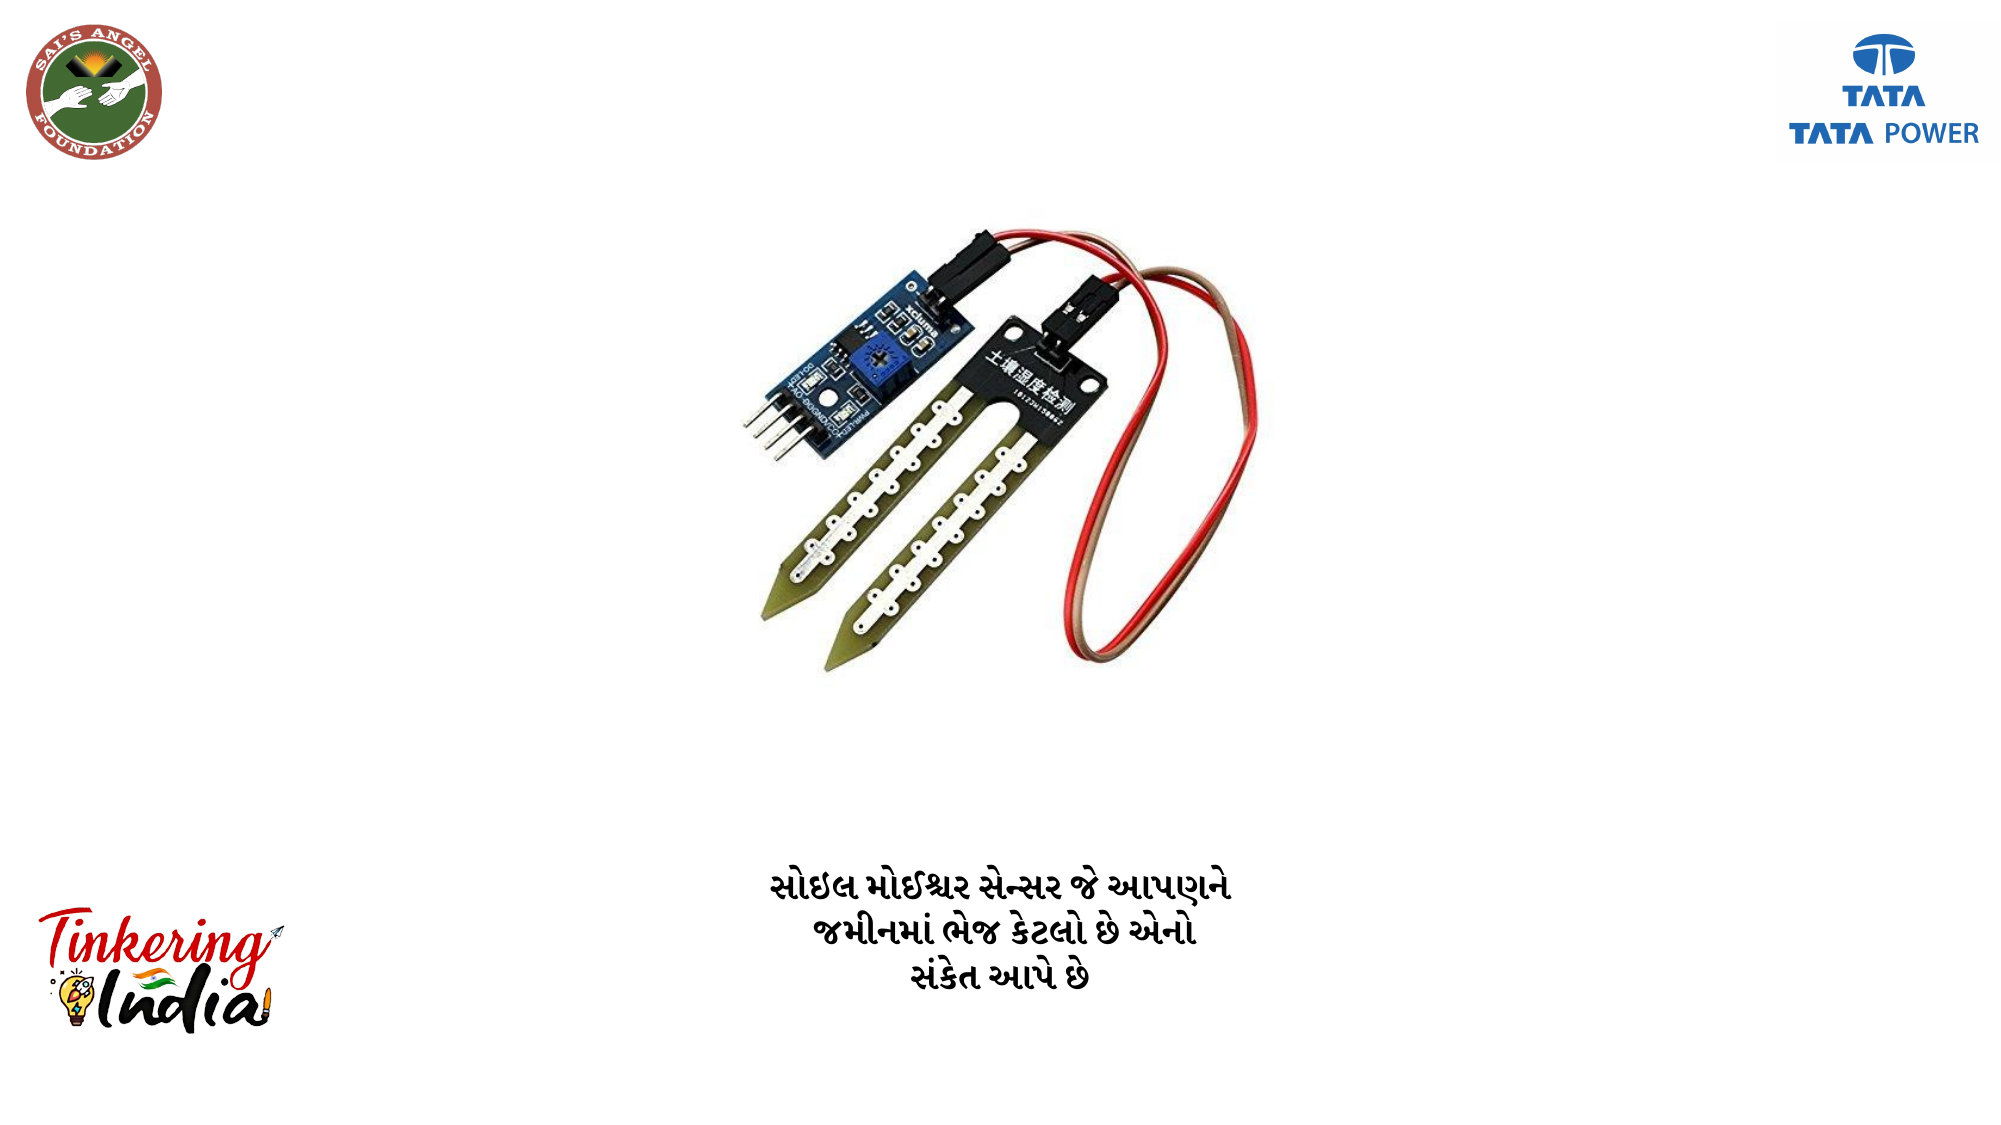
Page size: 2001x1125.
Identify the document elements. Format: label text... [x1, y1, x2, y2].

picture [26, 887, 301, 1043]
text_box સોઇલ મોઈશ્ચર સેન્સર જે આપણને જમીનમાં ભેજ કેટલો છે એનો સંકેત આપે છે [753, 847, 1247, 1013]
picture [701, 152, 1299, 749]
picture [1775, 19, 2000, 164]
picture [26, 24, 162, 160]
